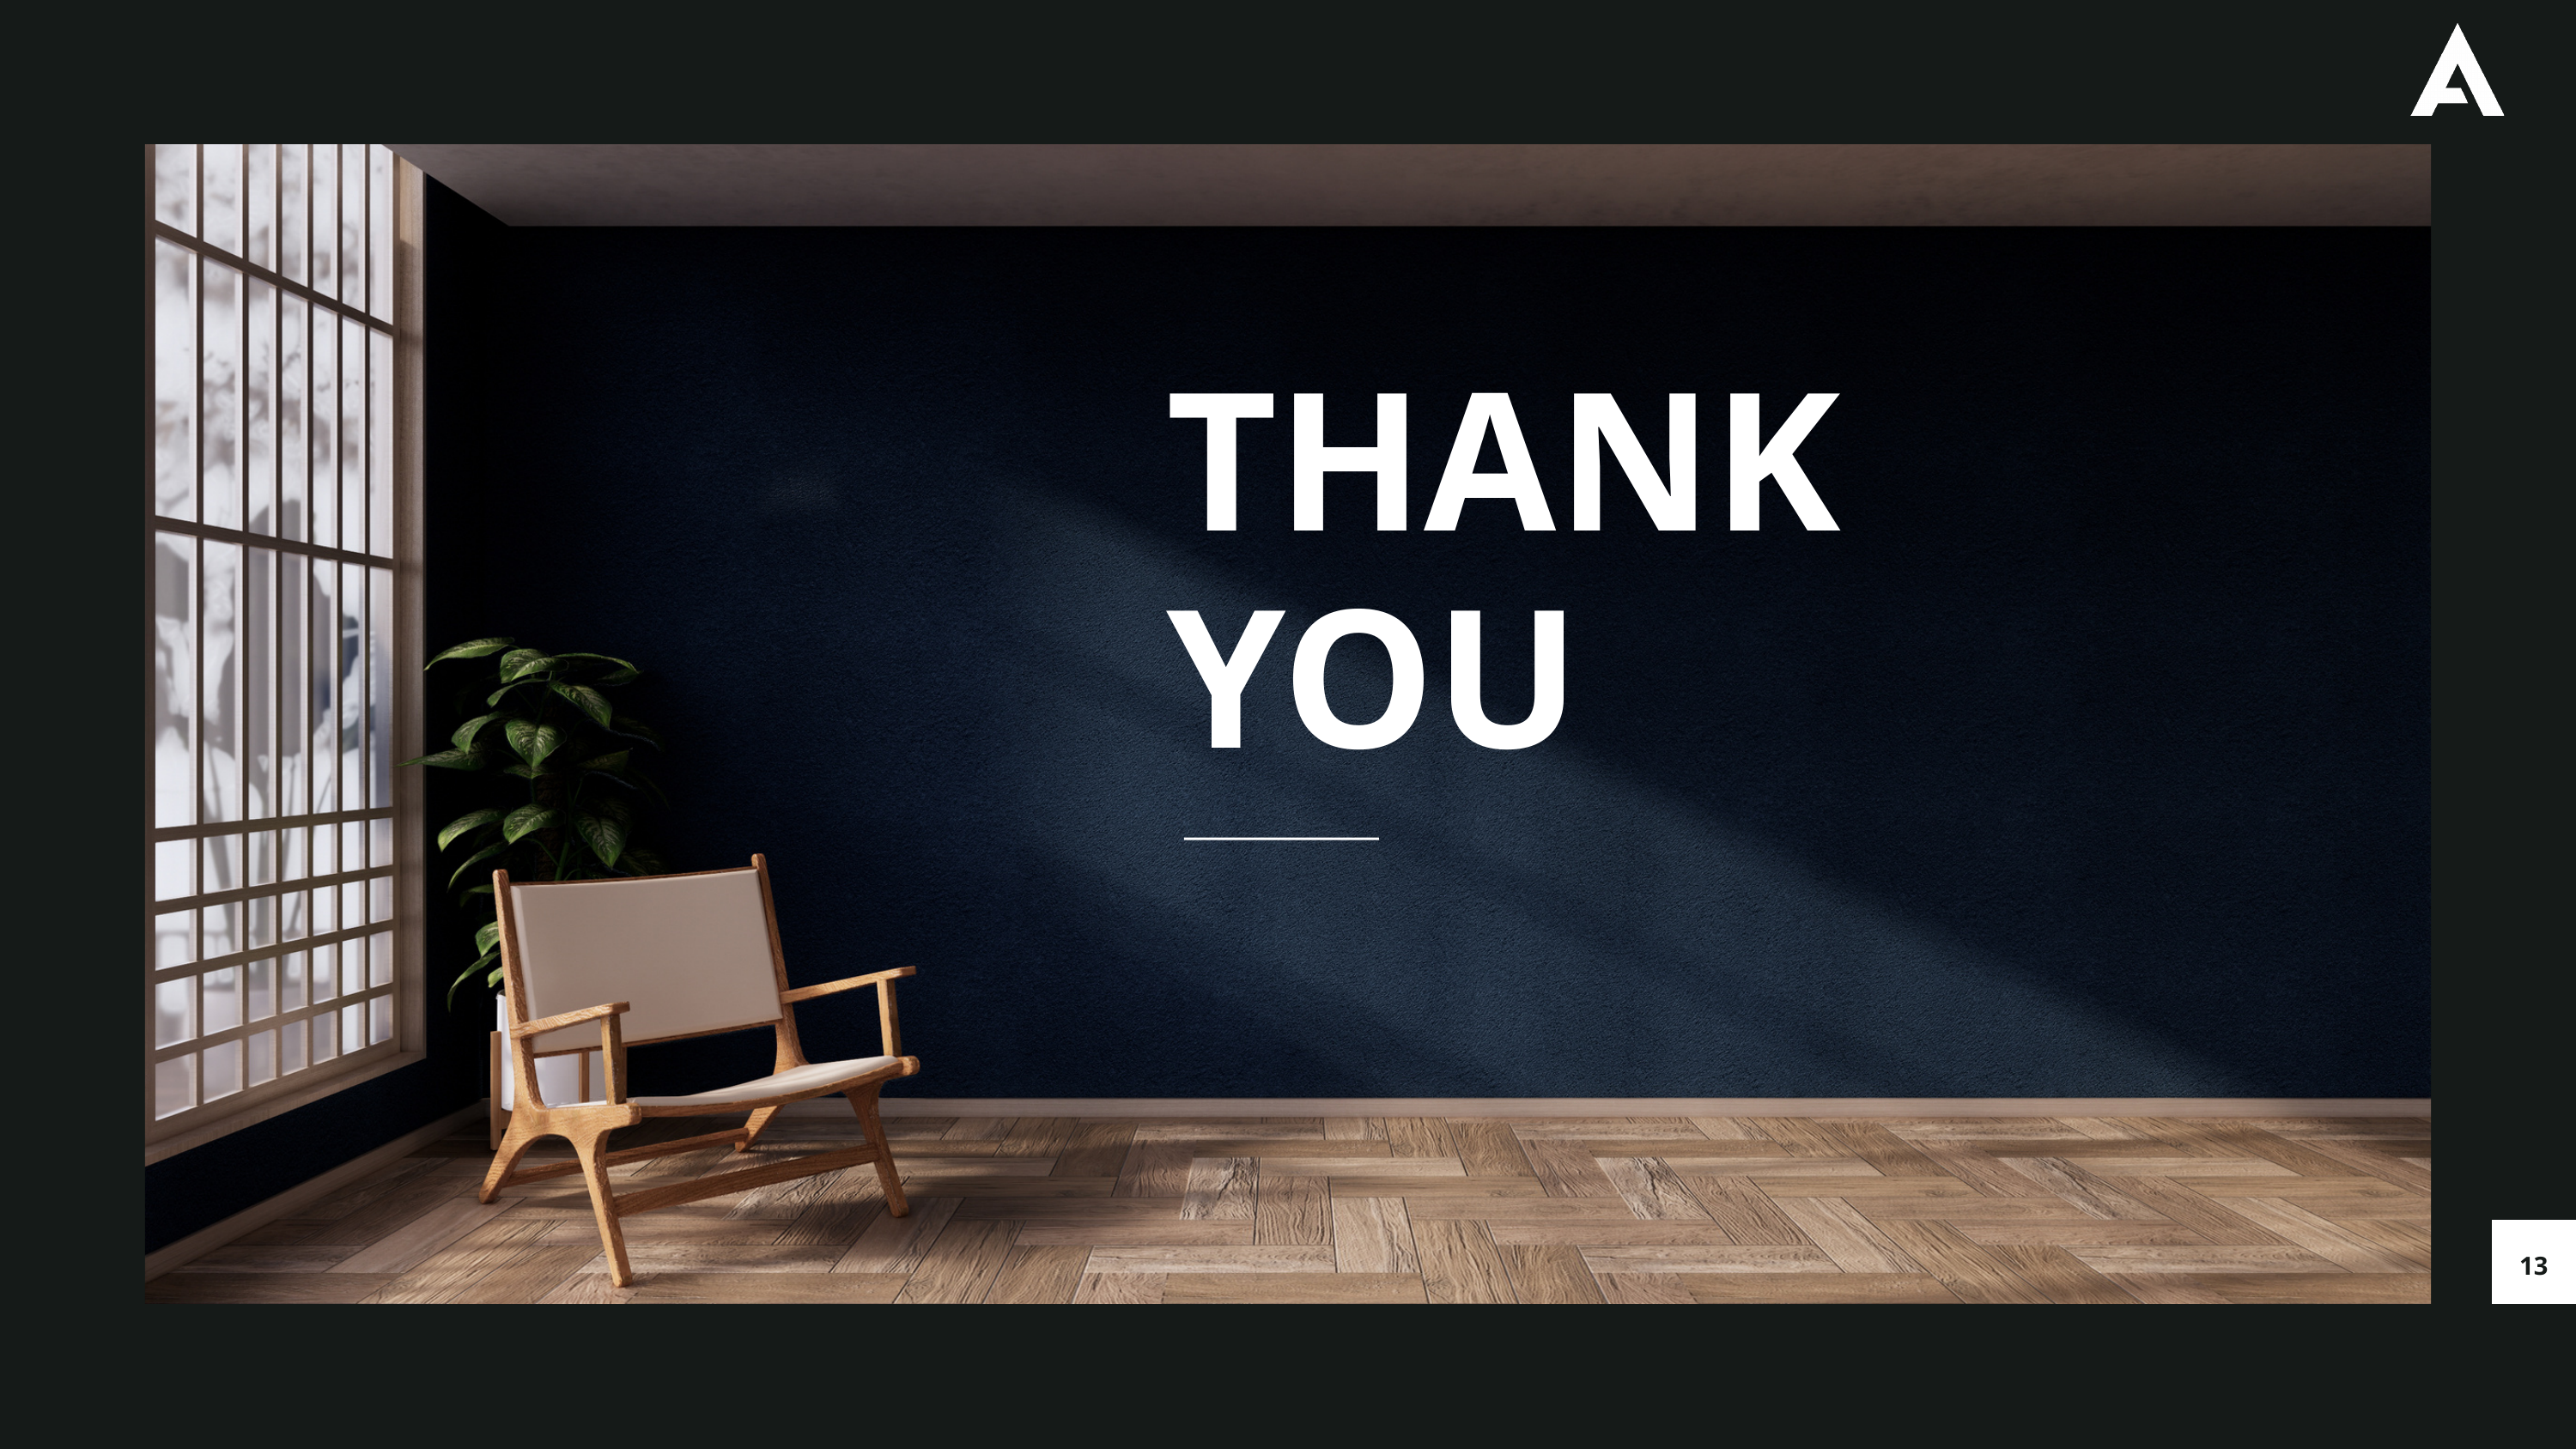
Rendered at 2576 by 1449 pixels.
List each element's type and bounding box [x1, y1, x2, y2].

text_box [144, 144, 2432, 1304]
text_box [2491, 1219, 2576, 1304]
text_box [2410, 23, 2505, 116]
